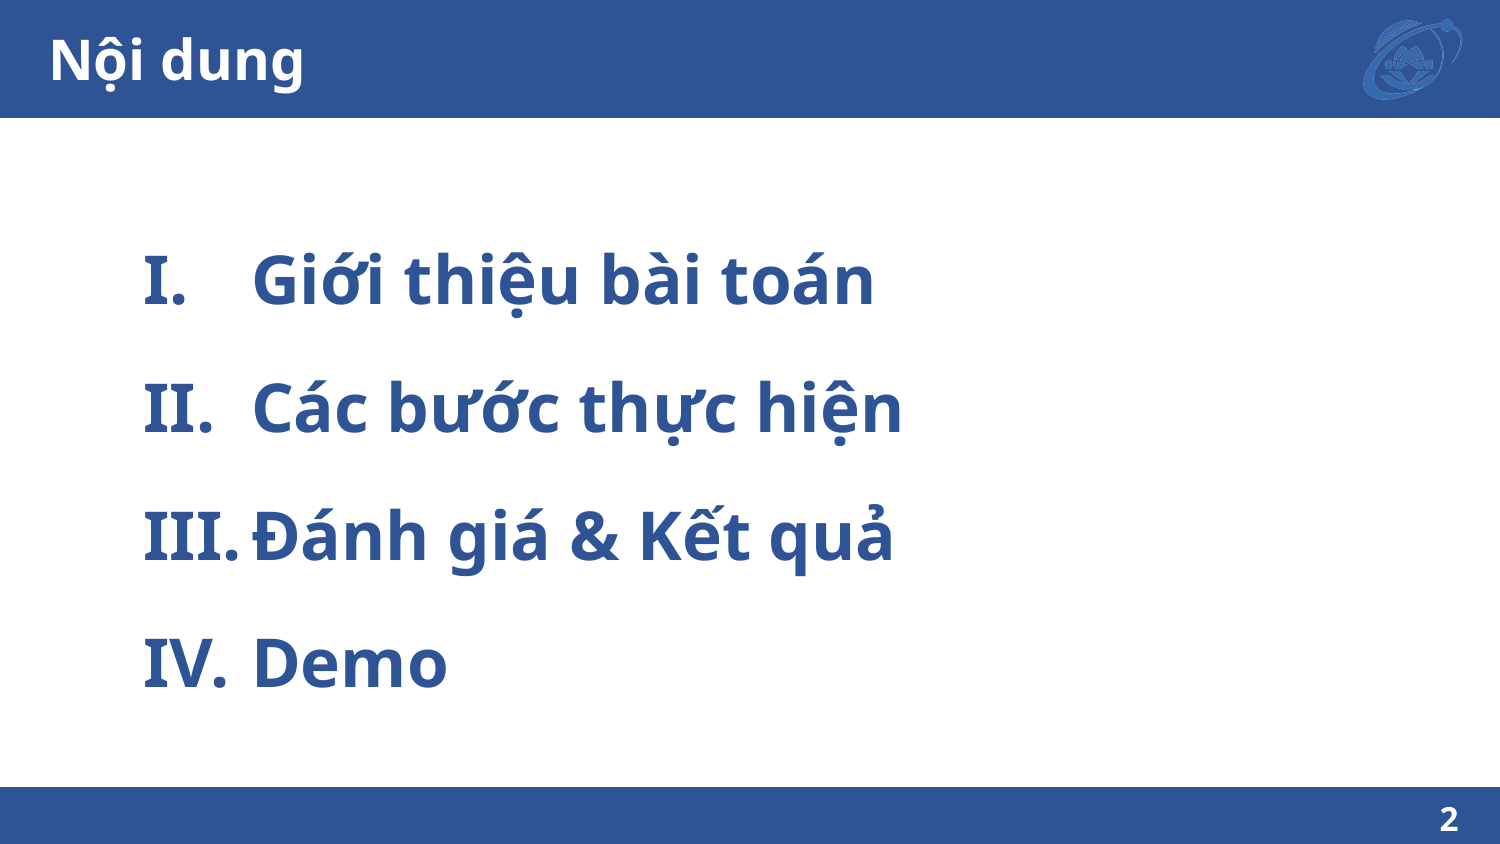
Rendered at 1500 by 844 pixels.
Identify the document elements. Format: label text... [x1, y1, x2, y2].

title Nội dung [37, 0, 1463, 116]
list Giới thiệu bài toán Các bước thực hiện Đánh giá & Kết quả Demo [104, 191, 1452, 712]
text_box 2 [1424, 783, 1486, 844]
